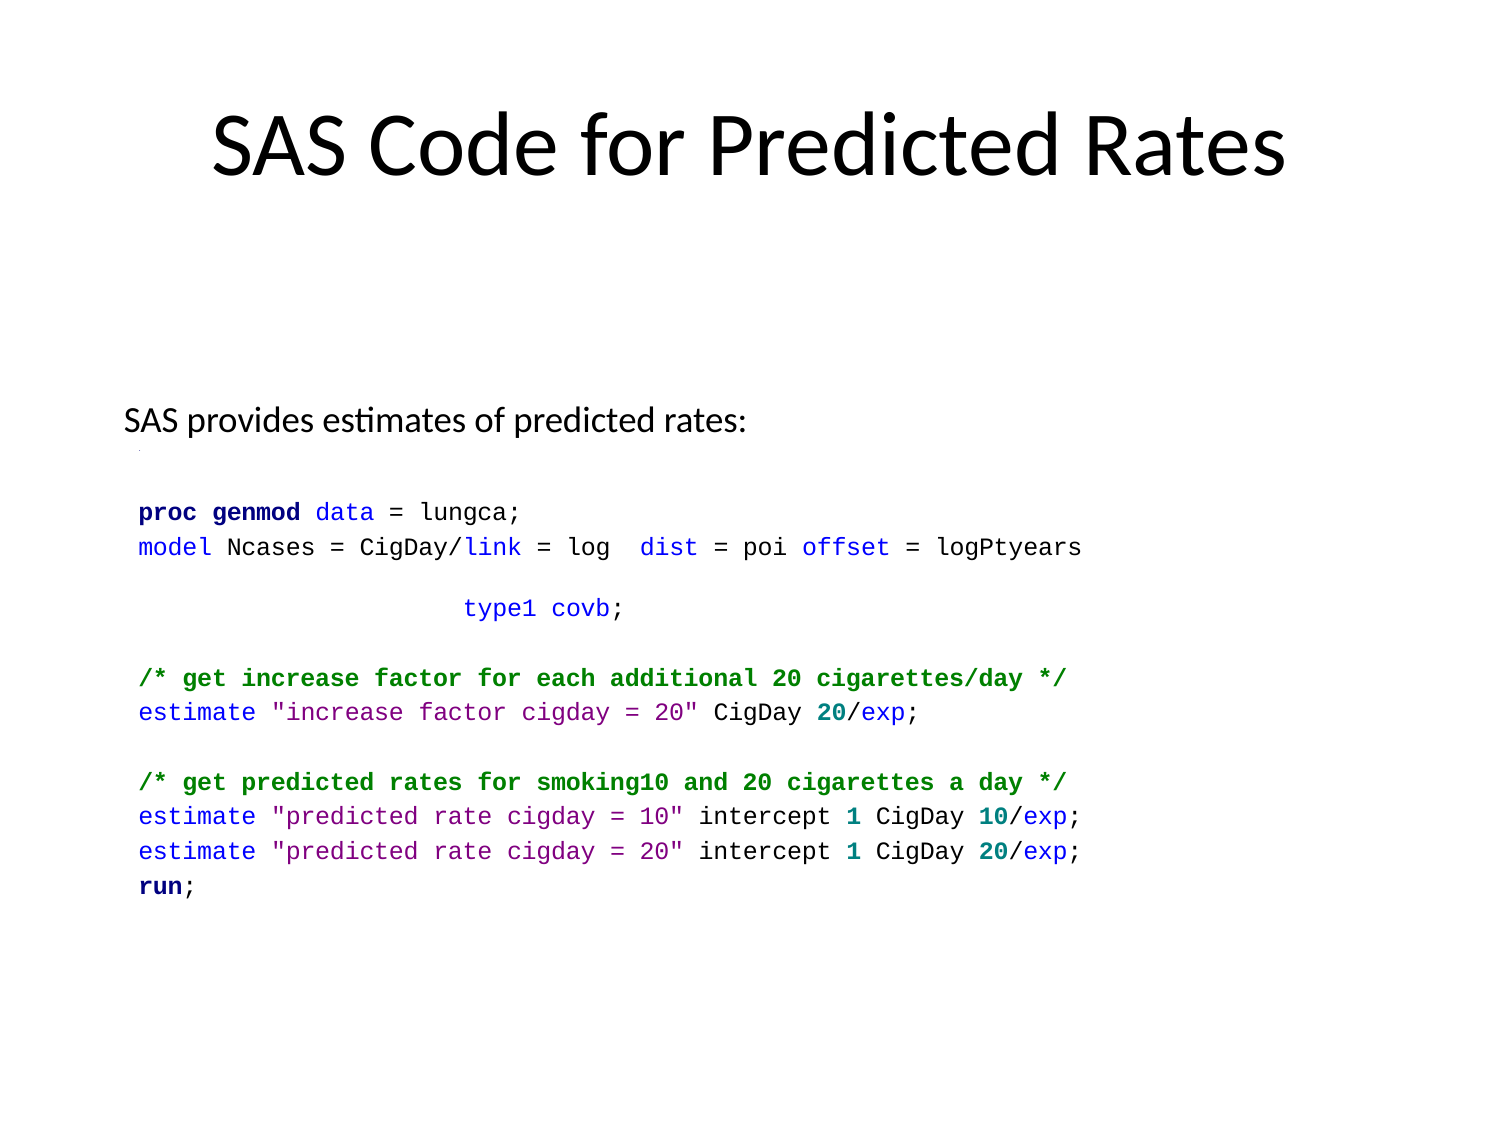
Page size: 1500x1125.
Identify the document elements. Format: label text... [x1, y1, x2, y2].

title SAS Code for Predicted Rates [75, 45, 1425, 233]
text_box SAS provides estimates of predicted rates: . proc genmod data = lungca; model Ncases = CigDay/link = log dist = poi offset = logPtyears type1 covb; /* get increase factor for each additional 20 cigarettes/day */ estimate "increase factor cigday = 20" CigDay 20/exp; /* get predicted rates for smoking10 and 20 cigarettes a day */ estimate "predicted rate cigday = 10" intercept 1 CigDay 10/exp; estimate "predicted rate cigday = 20" intercept 1 CigDay 20/exp; run; [90, 371, 1112, 942]
